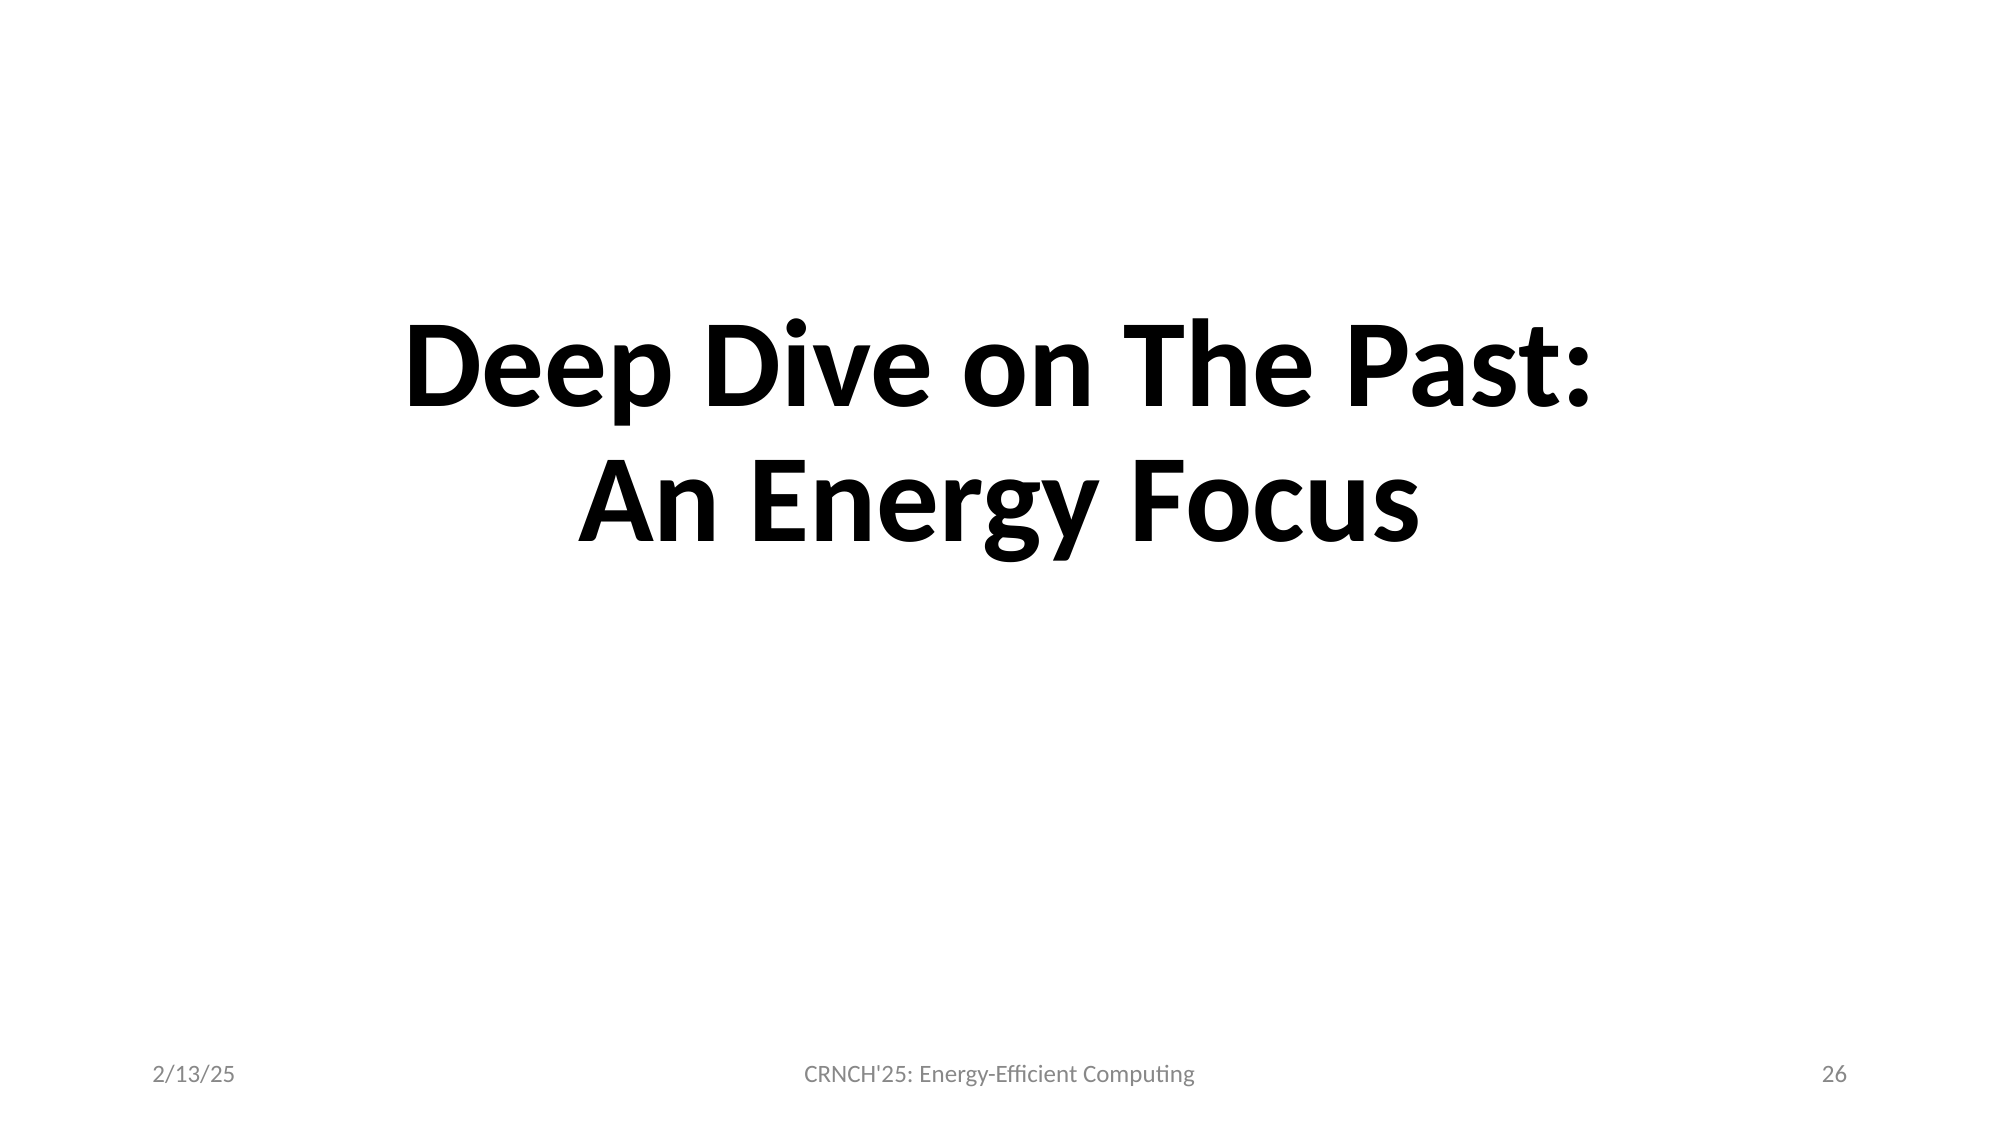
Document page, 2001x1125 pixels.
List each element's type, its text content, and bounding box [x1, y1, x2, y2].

title Deep Dive on The Past: An Energy Focus [249, 184, 1750, 576]
slide_number 26 [1412, 1042, 1863, 1103]
footer CRNCH'25: Energy-Efficient Computing [662, 1042, 1338, 1103]
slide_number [137, 1042, 588, 1103]
